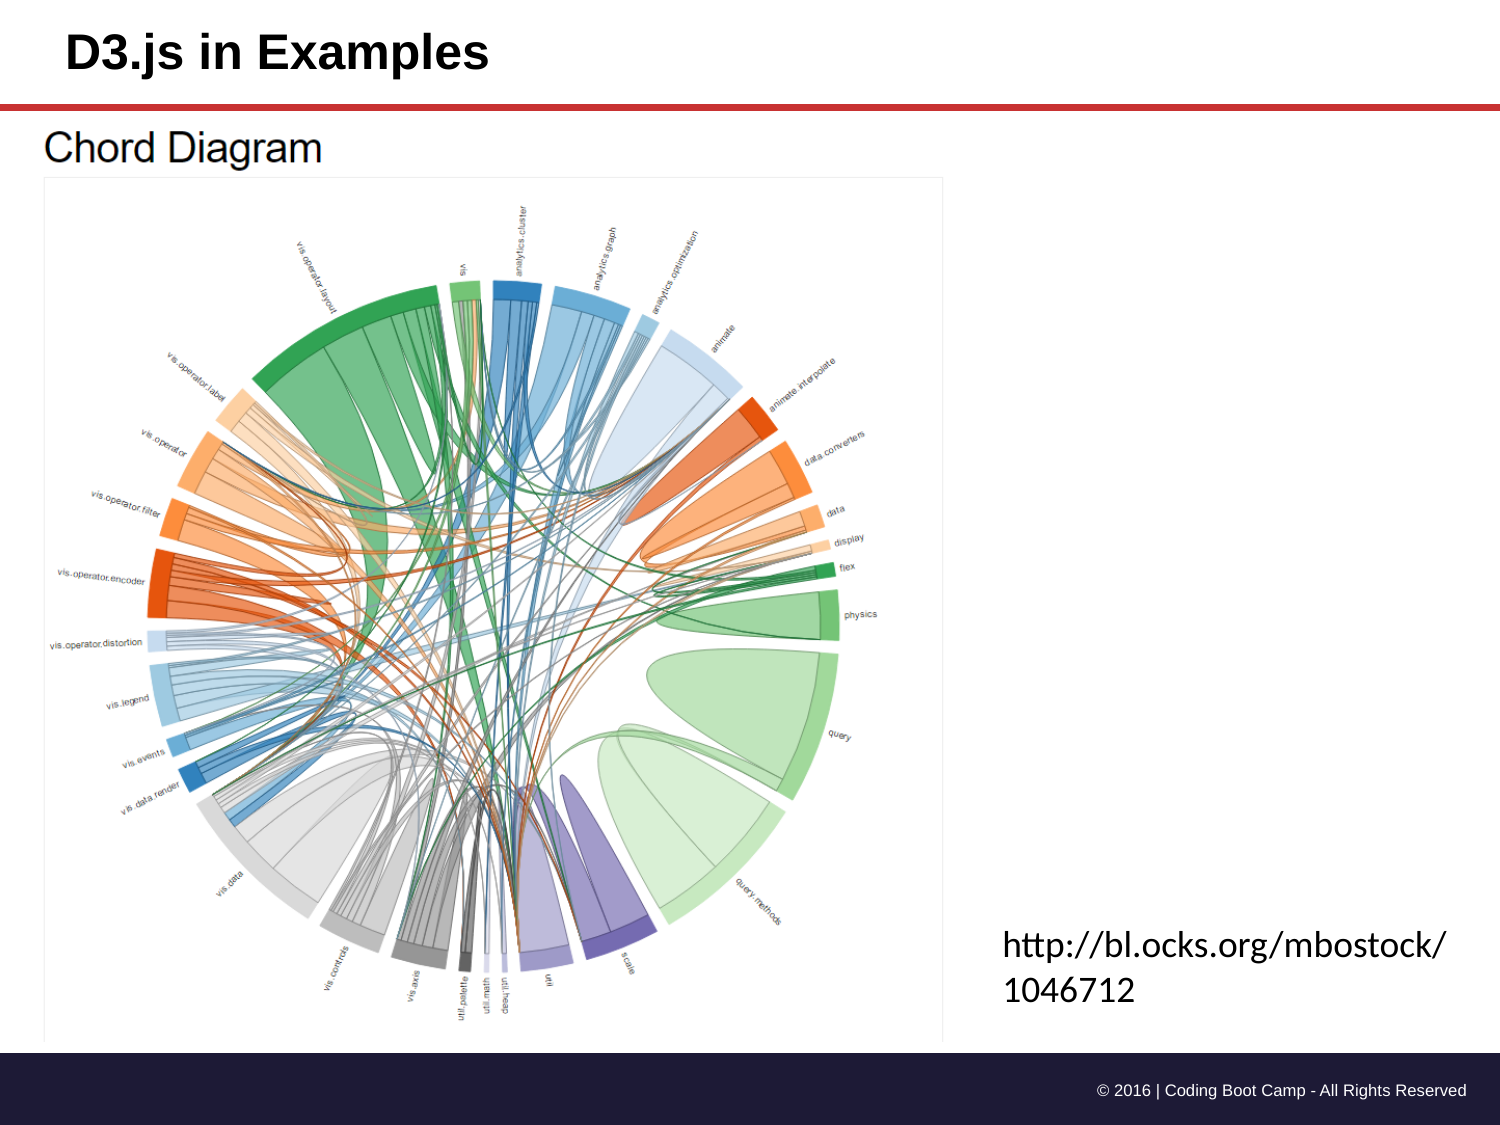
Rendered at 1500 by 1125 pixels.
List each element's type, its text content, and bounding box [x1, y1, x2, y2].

text_box http://bl.ocks.org/mbostock/1046712 [987, 912, 1488, 1018]
picture [24, 125, 965, 1042]
title D3.js in Examples [50, 0, 948, 108]
